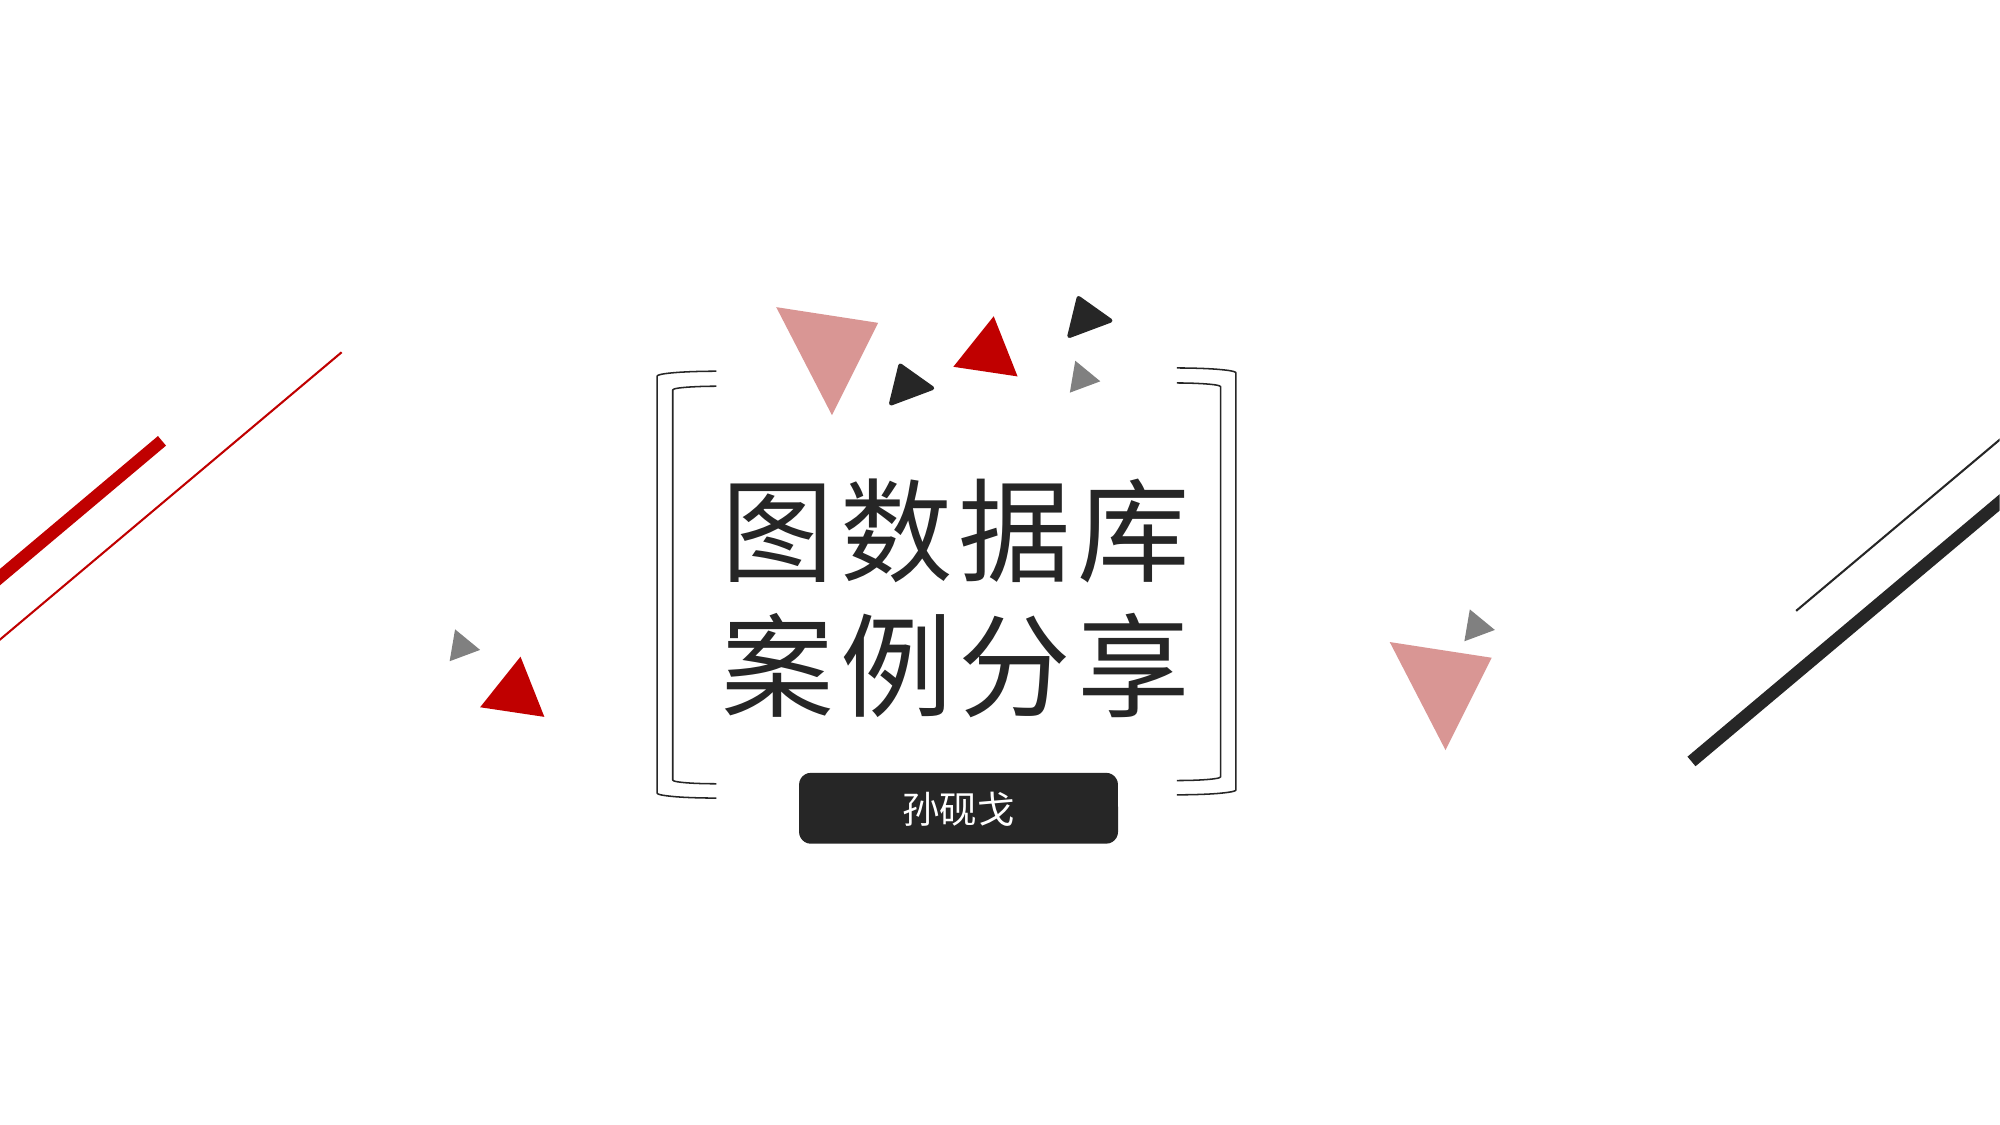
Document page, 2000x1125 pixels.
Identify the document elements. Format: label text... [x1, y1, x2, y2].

text_box [478, 654, 547, 719]
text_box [656, 370, 717, 799]
text_box [447, 627, 483, 664]
text_box [889, 363, 935, 406]
text_box [774, 305, 881, 418]
text_box [1067, 358, 1103, 395]
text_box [1691, 253, 2000, 762]
text_box [951, 314, 1020, 379]
text_box 孙砚戈 [796, 770, 1121, 846]
text_box [1067, 296, 1113, 338]
text_box 图数据库 案例分享 [721, 453, 1171, 739]
text_box [1462, 607, 1497, 644]
text_box [1387, 639, 1494, 753]
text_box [0, 352, 342, 799]
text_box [1176, 367, 1237, 796]
